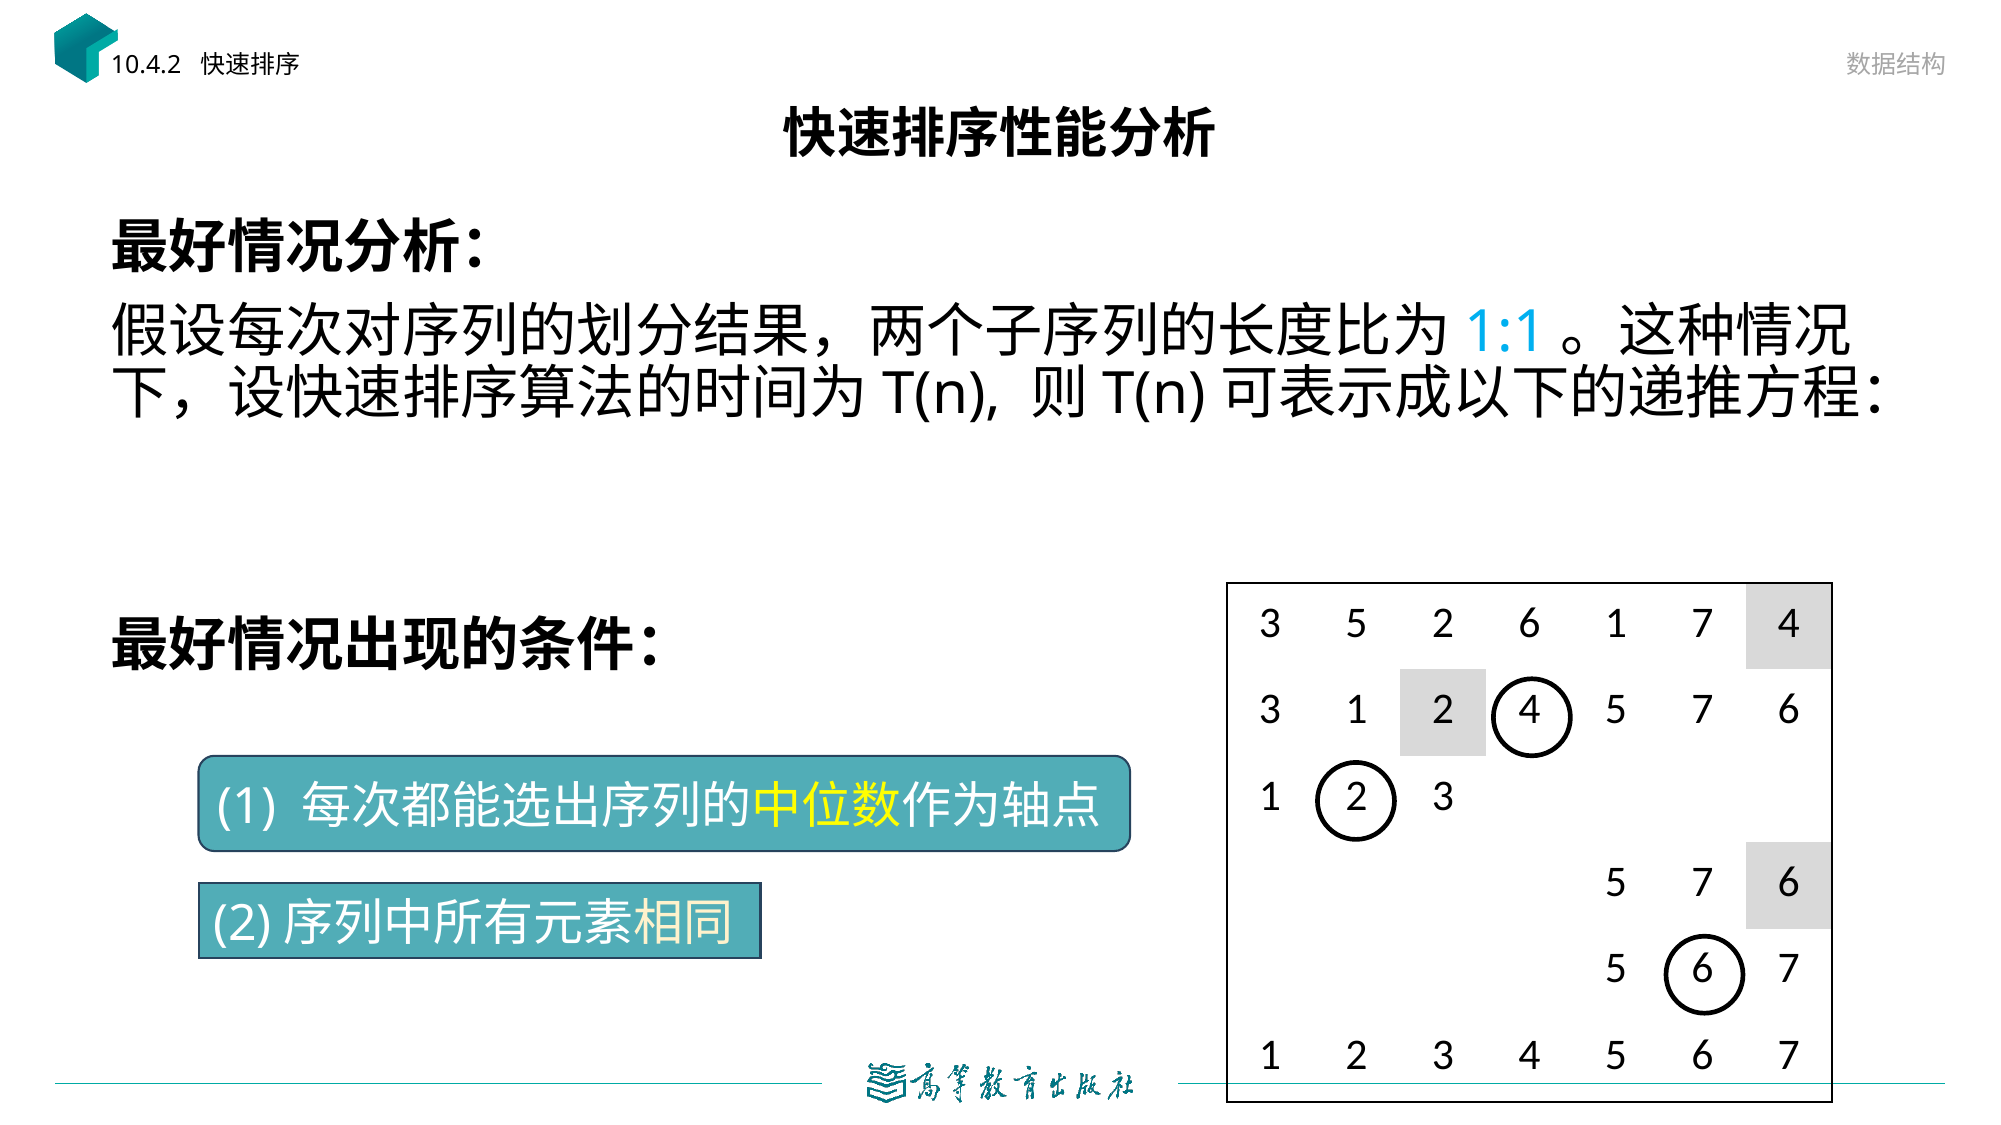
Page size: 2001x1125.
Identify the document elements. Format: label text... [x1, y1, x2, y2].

title 快速排序性能分析 [137, 92, 1863, 178]
text_box (2)序列中所有元素相同 [198, 882, 762, 959]
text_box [1226, 582, 1833, 1102]
subtitle 10.4.2 快速排序 [95, 44, 894, 99]
list 数据结构 [1115, 32, 1962, 86]
picture [867, 1063, 1133, 1103]
text_box (1) 每次都能选出序列的中位数作为轴点 [197, 754, 1132, 853]
